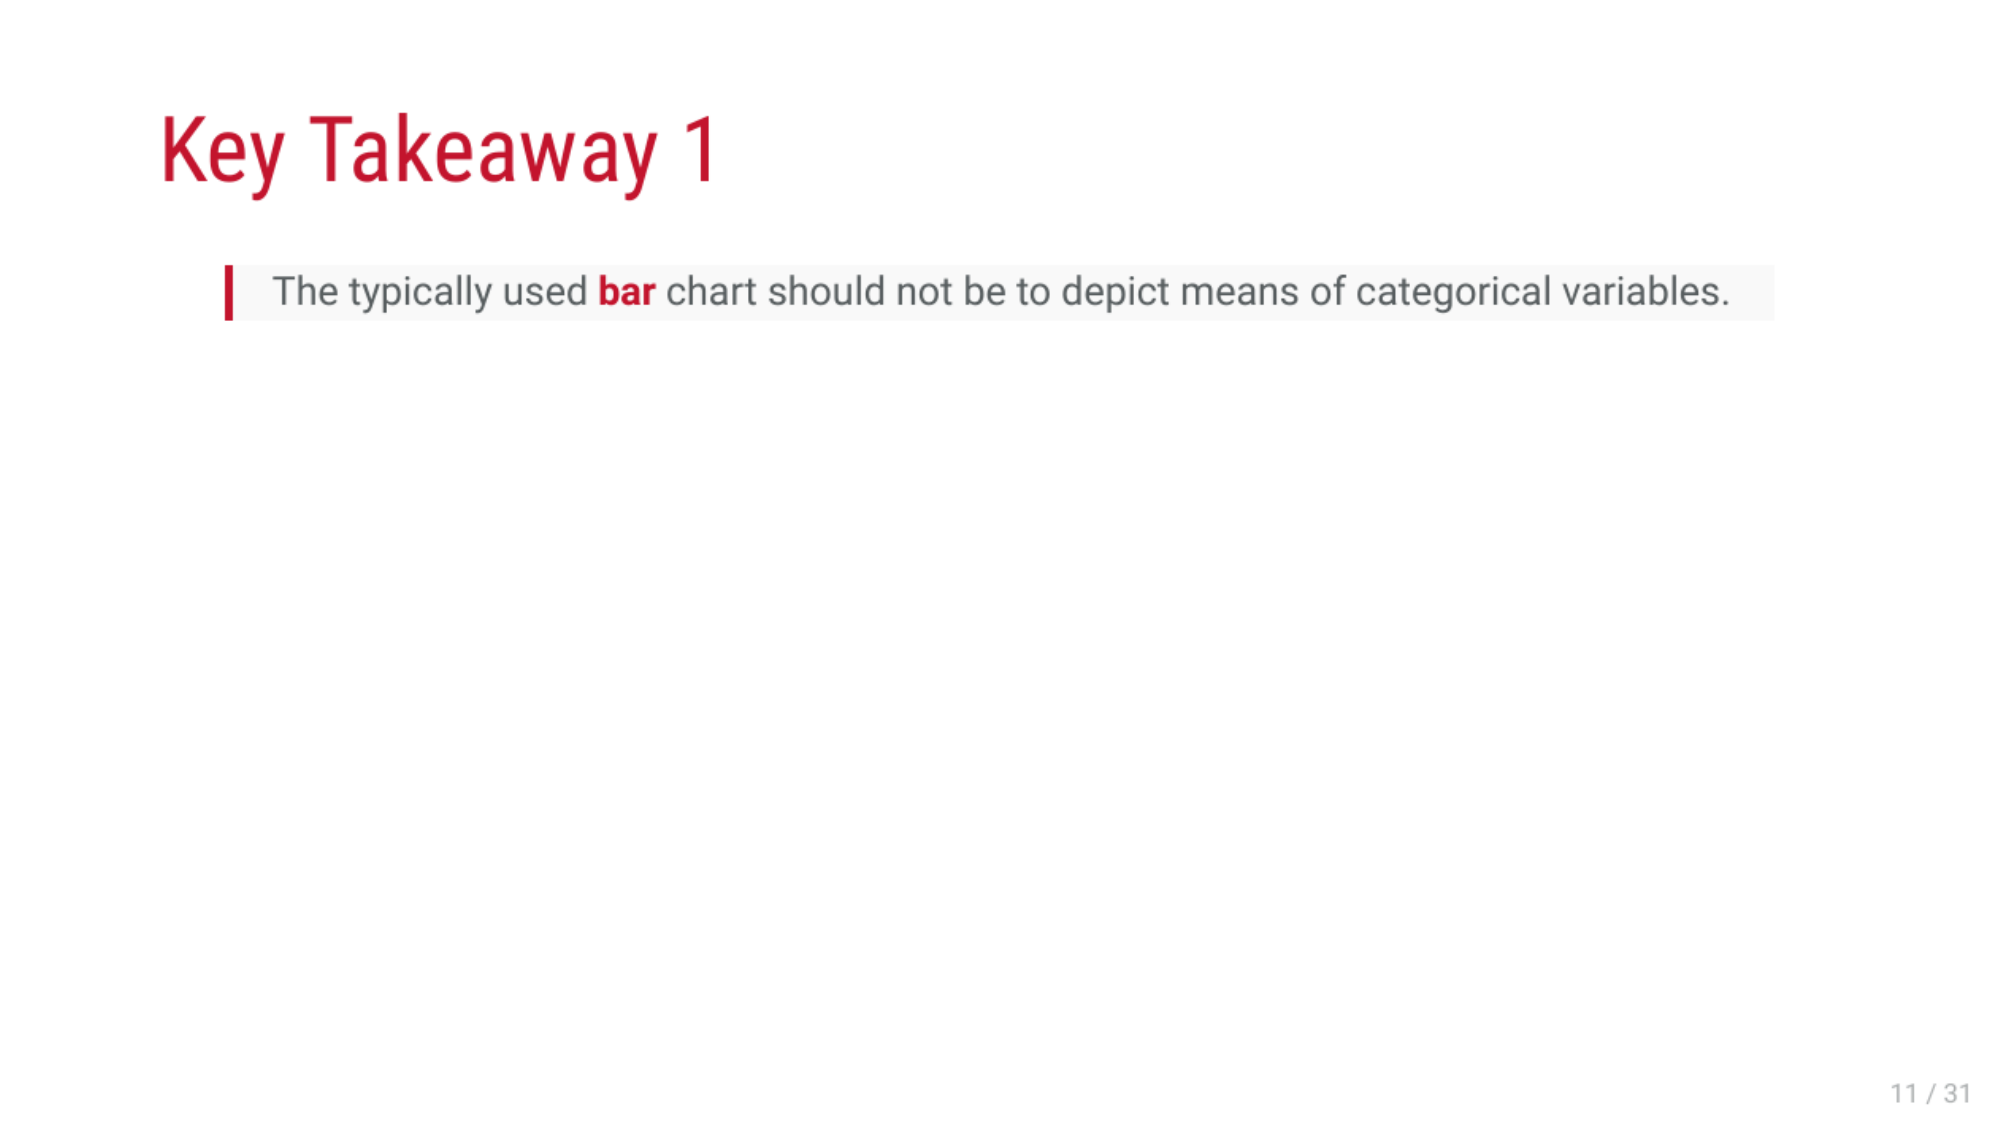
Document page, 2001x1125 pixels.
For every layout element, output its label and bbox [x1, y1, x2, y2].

list [0, 0, 2000, 1125]
